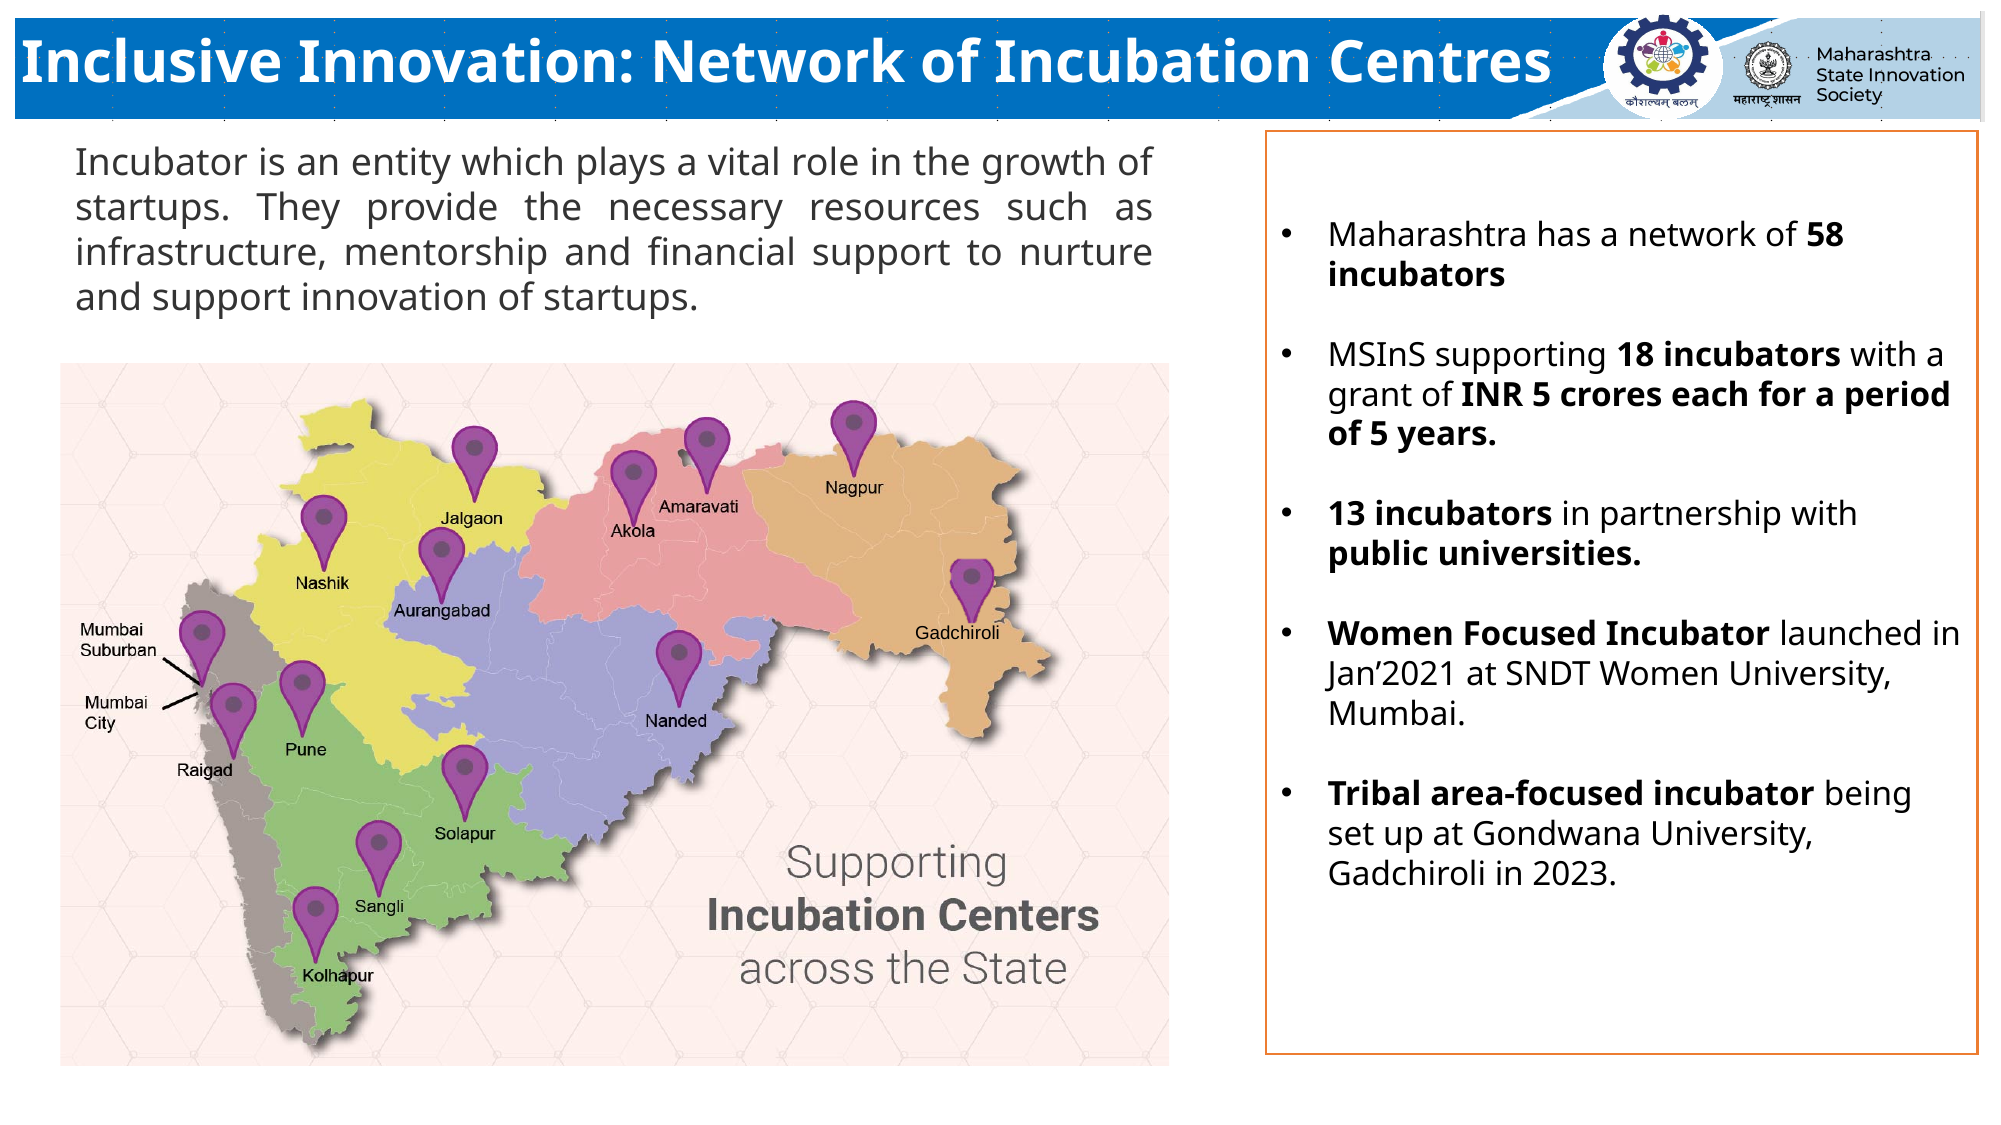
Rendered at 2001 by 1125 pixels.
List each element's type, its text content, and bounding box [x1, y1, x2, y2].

text_box Incubator is an entity which plays a vital role in the growth of startups. They provide the necessary resources such as infrastructure, mentorship and financial support to nurture and support innovation of startups. [60, 130, 1169, 326]
text_box Maharashtra has a network of 58 incubators MSInS supporting 18 incubators with a grant of INR 5 crores each for a period of 5 years. 13 incubators in partnership with public universities. Women Focused Incubator launched in Jan’2021 at SNDT Women University, Mumbai. Tribal area-focused incubator being set up at Gondwana University, Gadchiroli in 2023. [1265, 130, 1979, 1055]
picture [15, 11, 1985, 122]
picture [60, 363, 1170, 1066]
